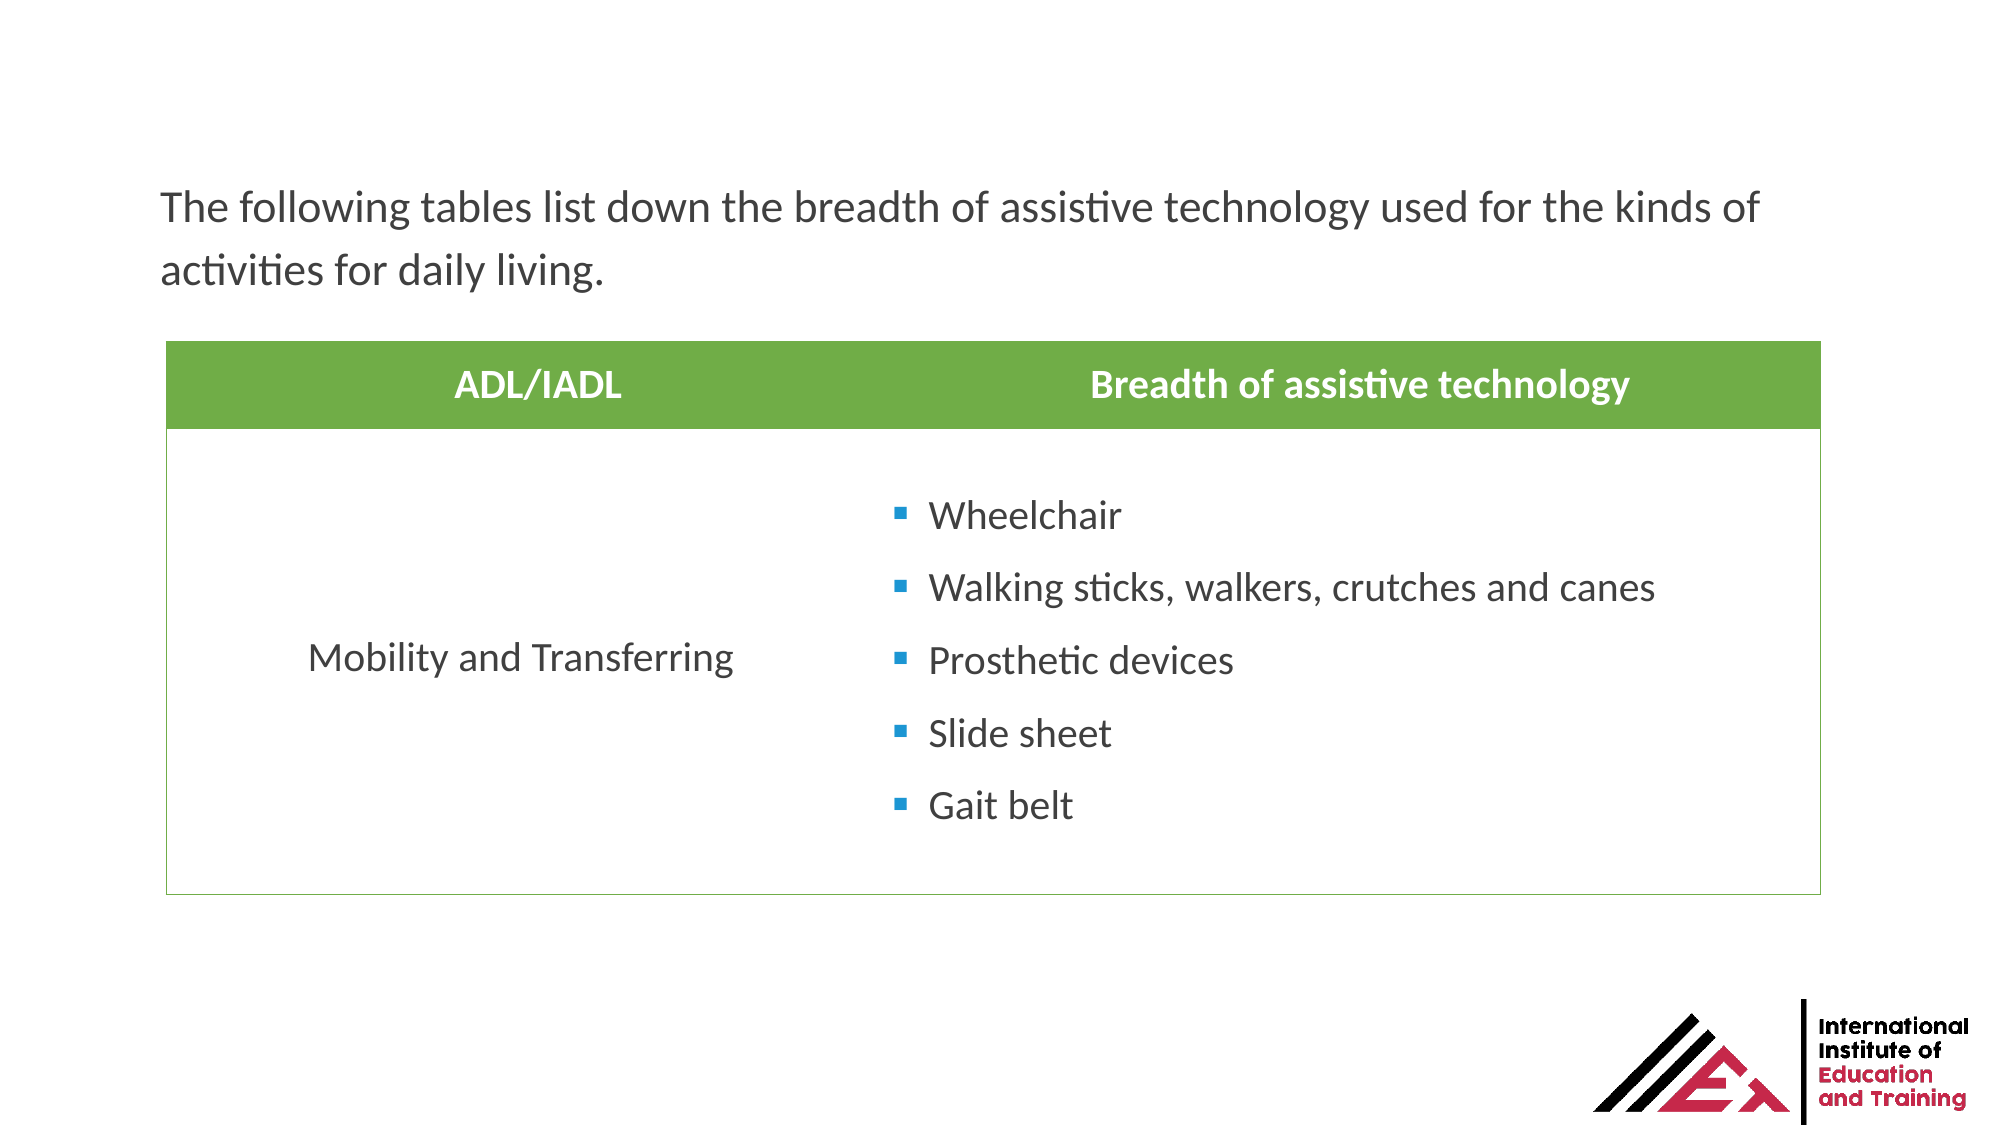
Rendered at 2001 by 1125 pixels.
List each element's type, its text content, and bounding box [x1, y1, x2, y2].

table_header Breadth of assistive technology [876, 342, 1820, 428]
table_cell Wheelchair Walking sticks, walkers, crutches and canes Prosthetic devices Slide sheet Gait belt [876, 429, 1820, 894]
table_header ADL/IADL [167, 342, 876, 428]
list The following tables list down the breadth of assistive technology used for the kinds of activities for daily living. [145, 161, 1800, 876]
table_cell Mobility and Transferring [167, 429, 876, 894]
picture [1593, 999, 1968, 1125]
